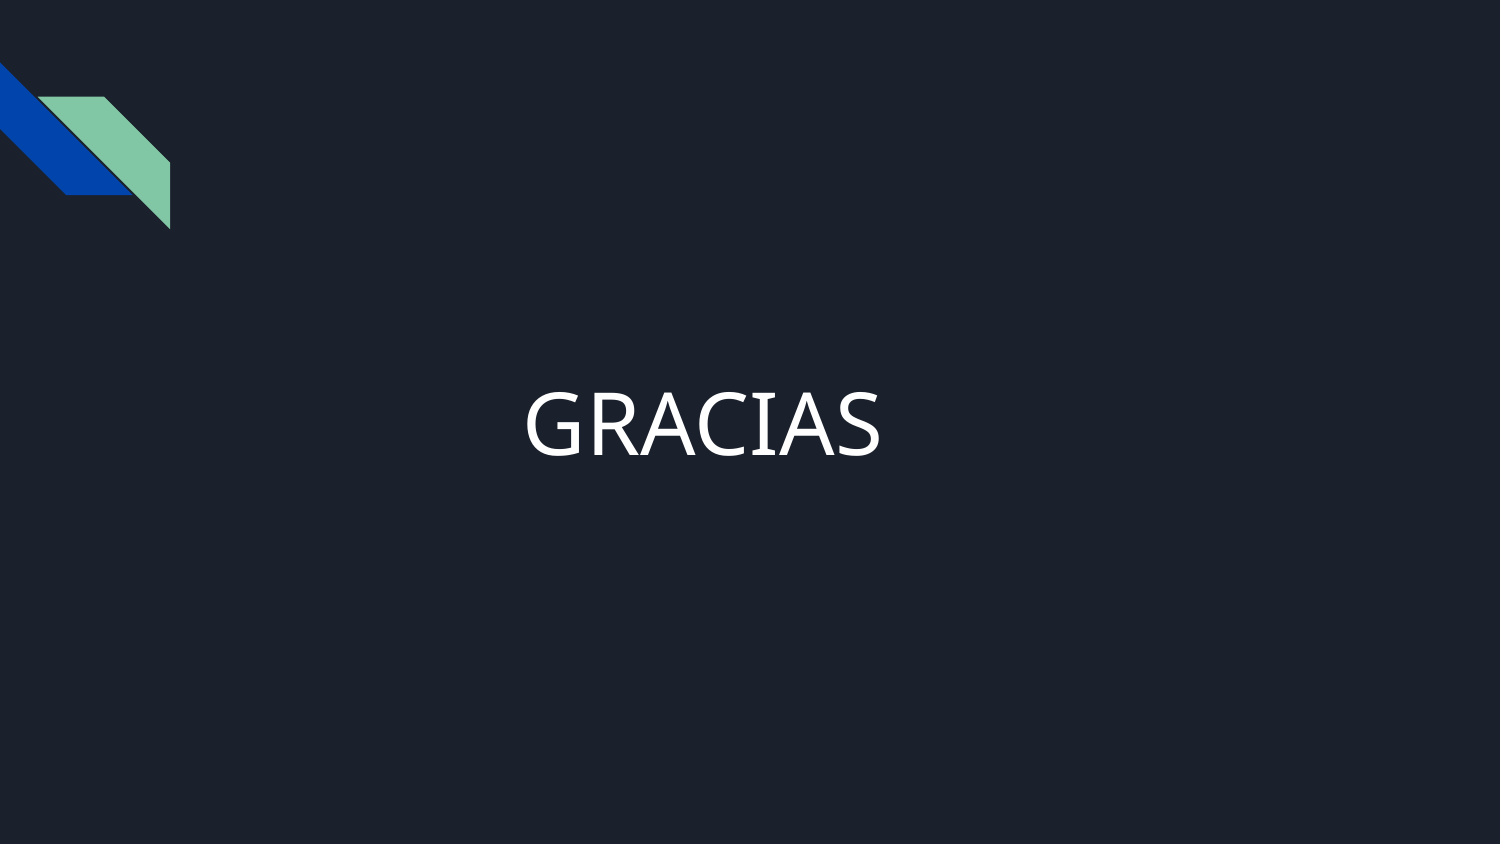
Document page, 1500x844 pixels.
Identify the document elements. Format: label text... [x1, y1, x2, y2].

title GRACIAS [507, 346, 993, 497]
